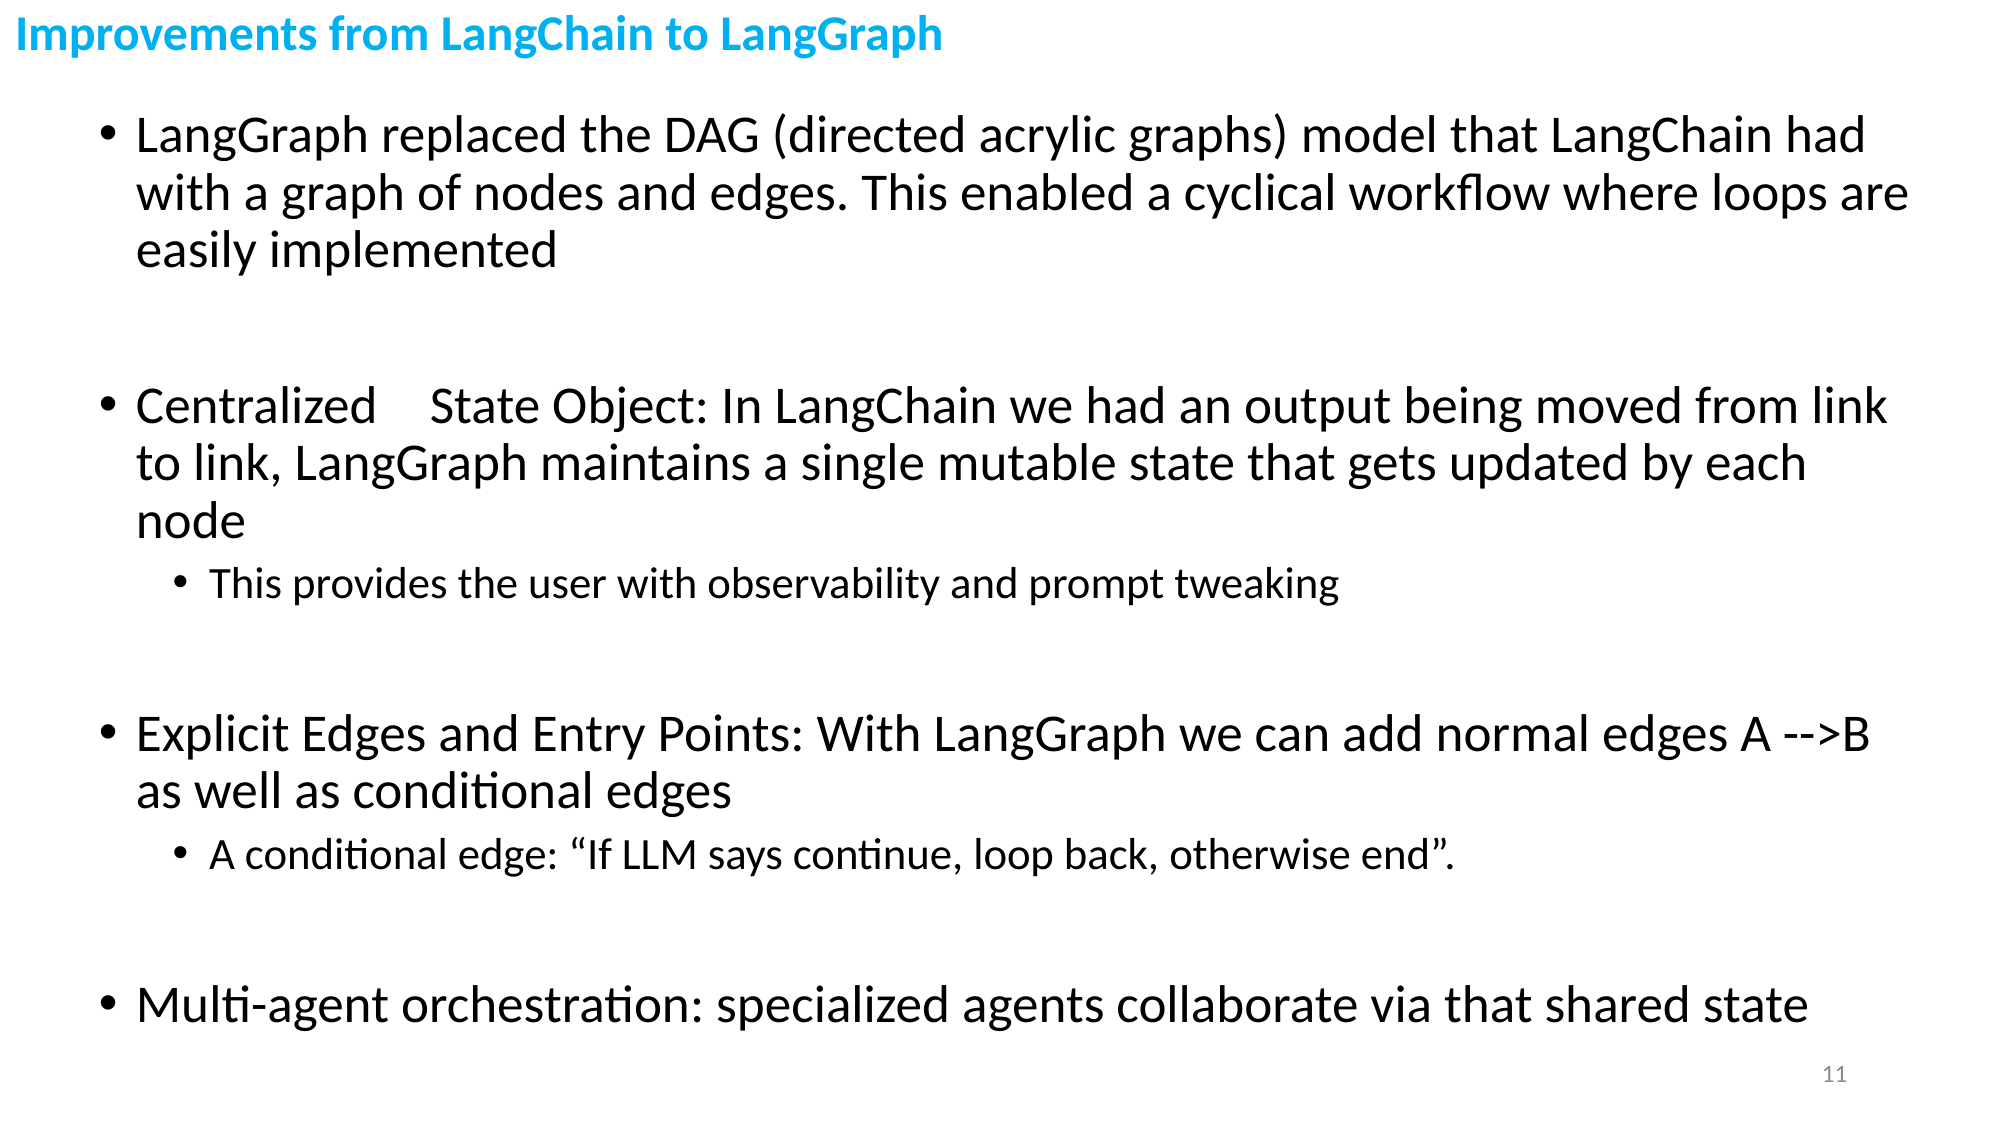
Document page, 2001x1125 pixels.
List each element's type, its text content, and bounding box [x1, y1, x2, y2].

title Improvements from LangChain to LangGraph [0, 0, 1725, 70]
slide_number 11 [1412, 1042, 1863, 1103]
list LangGraph replaced the DAG (directed acrylic graphs) model that LangChain had with a graph of nodes and edges. This enabled a cyclical workflow where loops are easily implemented Centralized State Object: In LangChain we had an output being moved from link to link, LangGraph maintains a single mutable state that gets updated by each node This provides the user with observability and prompt tweaking Explicit Edges and Entry Points: With LangGraph we can add normal edges A -->B as well as conditional edges A conditional edge: “If LLM says continue, loop back, otherwise end”. Multi-agent orchestration: specialized agents collaborate via that shared state [84, 99, 1938, 1050]
